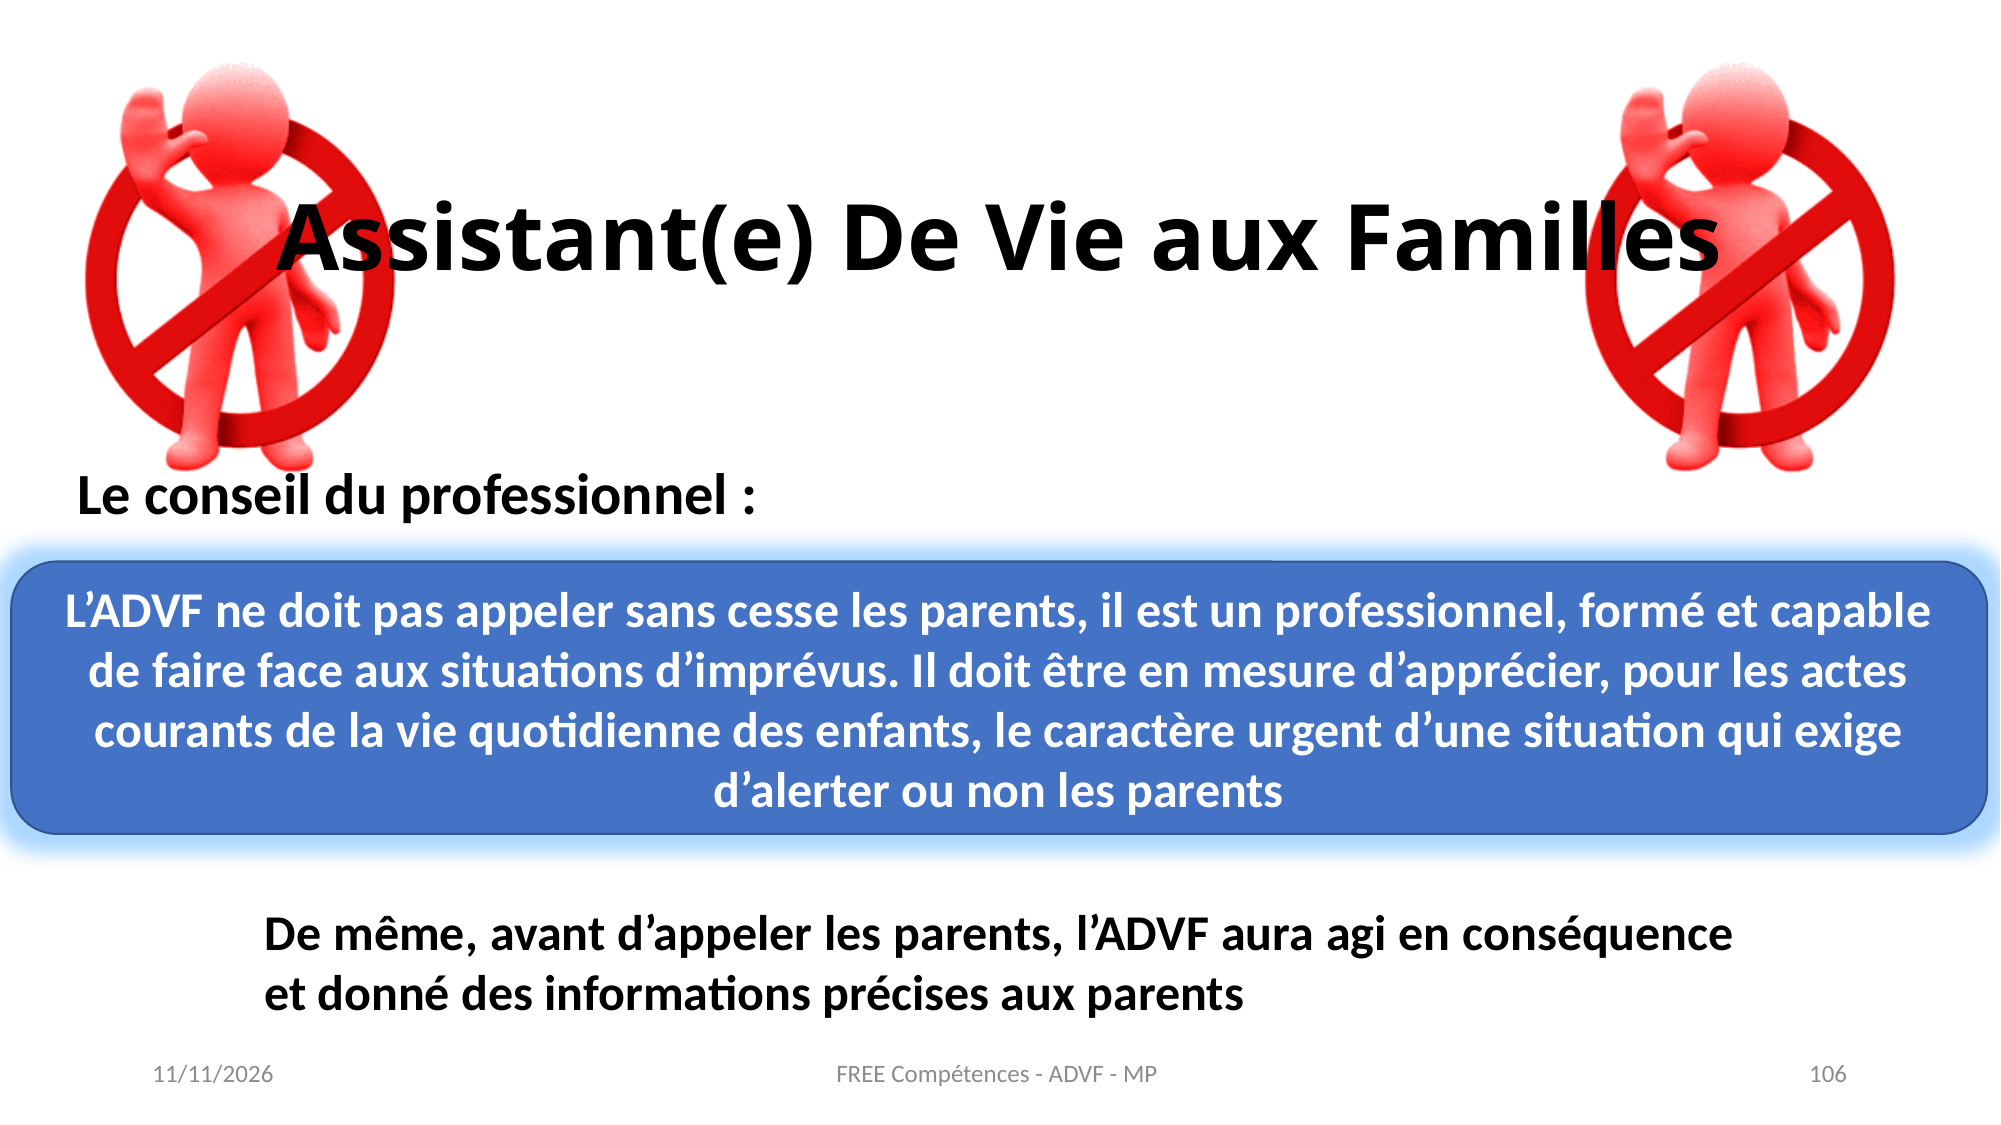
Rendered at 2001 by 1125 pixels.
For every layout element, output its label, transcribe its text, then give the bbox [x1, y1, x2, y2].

picture [62, 22, 438, 523]
text_box De même, avant d’appeler les parents, l’ADVF aura agi en conséquence et donné des informations précises aux parents [249, 893, 1750, 1029]
text_box L’ADVF ne doit pas appeler sans cesse les parents, il est un professionnel, formé et capable de faire face aux situations d’imprévus. Il doit être en mesure d’apprécier, pour les actes courants de la vie quotidienne des enfants, le caractère urgent d’une situation qui exige d’alerter ou non les parents [10, 560, 1989, 835]
picture [1562, 22, 1938, 523]
slide_number 106 [1412, 1042, 1863, 1103]
text_box Assistant(e) De Vie aux Familles [438, 184, 1562, 369]
footer FREE Compétences - ADVF - MP [590, 1042, 1410, 1103]
text_box Le conseil du professionnel : [62, 449, 1951, 533]
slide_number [137, 1042, 588, 1103]
